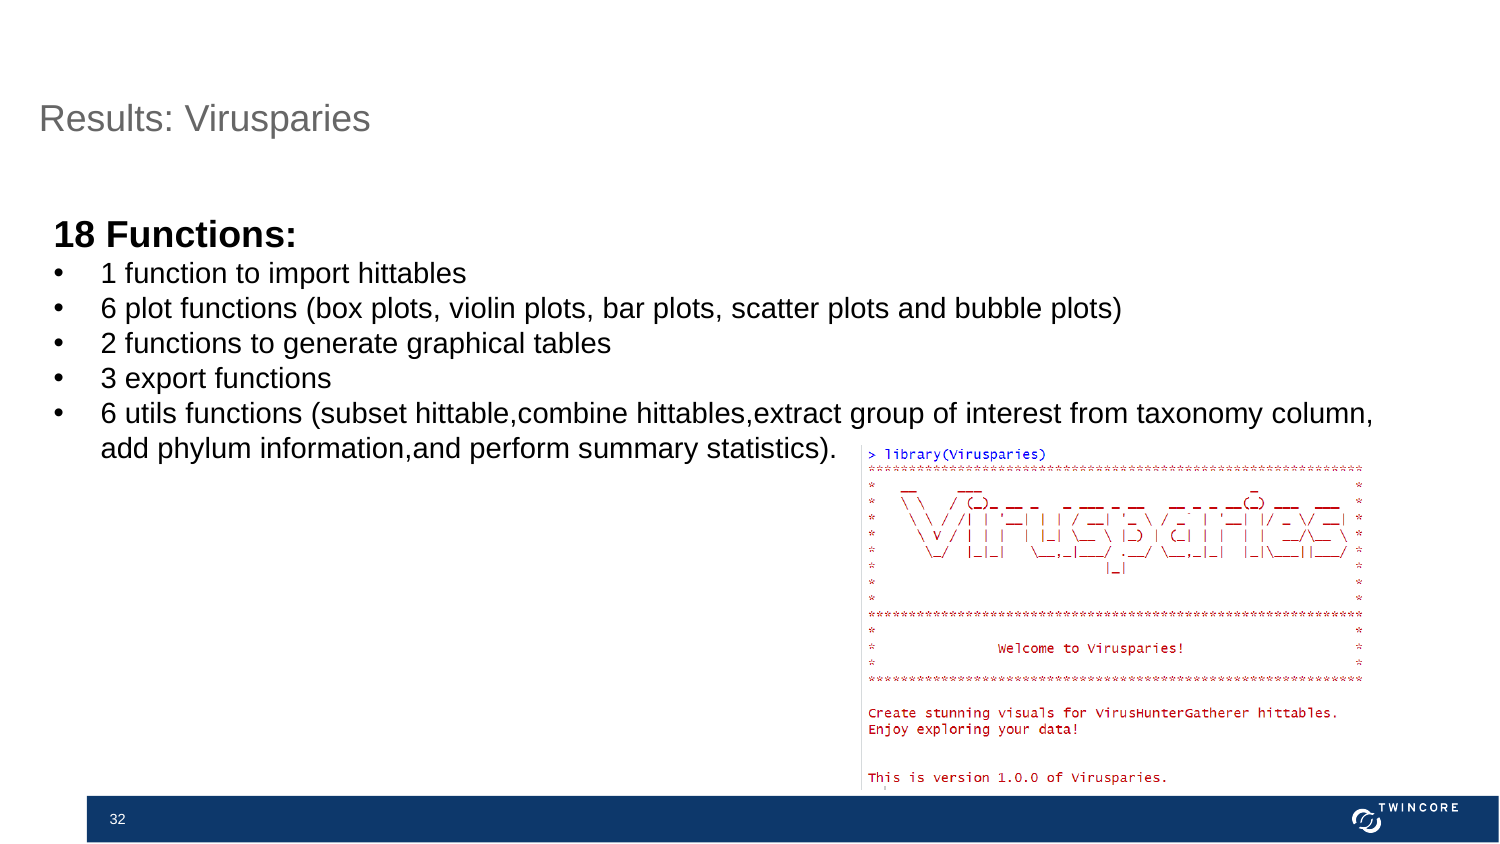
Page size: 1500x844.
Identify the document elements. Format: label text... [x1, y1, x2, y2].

text_box 18 Functions: 1 function to import hittables 6 plot functions (box plots, violin plots, bar plots, scatter plots and bubble plots) 2 functions to generate graphical tables 3 export functions 6 utils functions (subset hittable,combine hittables,extract group of interest from taxonomy column, add phylum information,and perform summary statistics). [39, 202, 1432, 517]
picture [861, 444, 1396, 790]
picture [1352, 803, 1458, 833]
